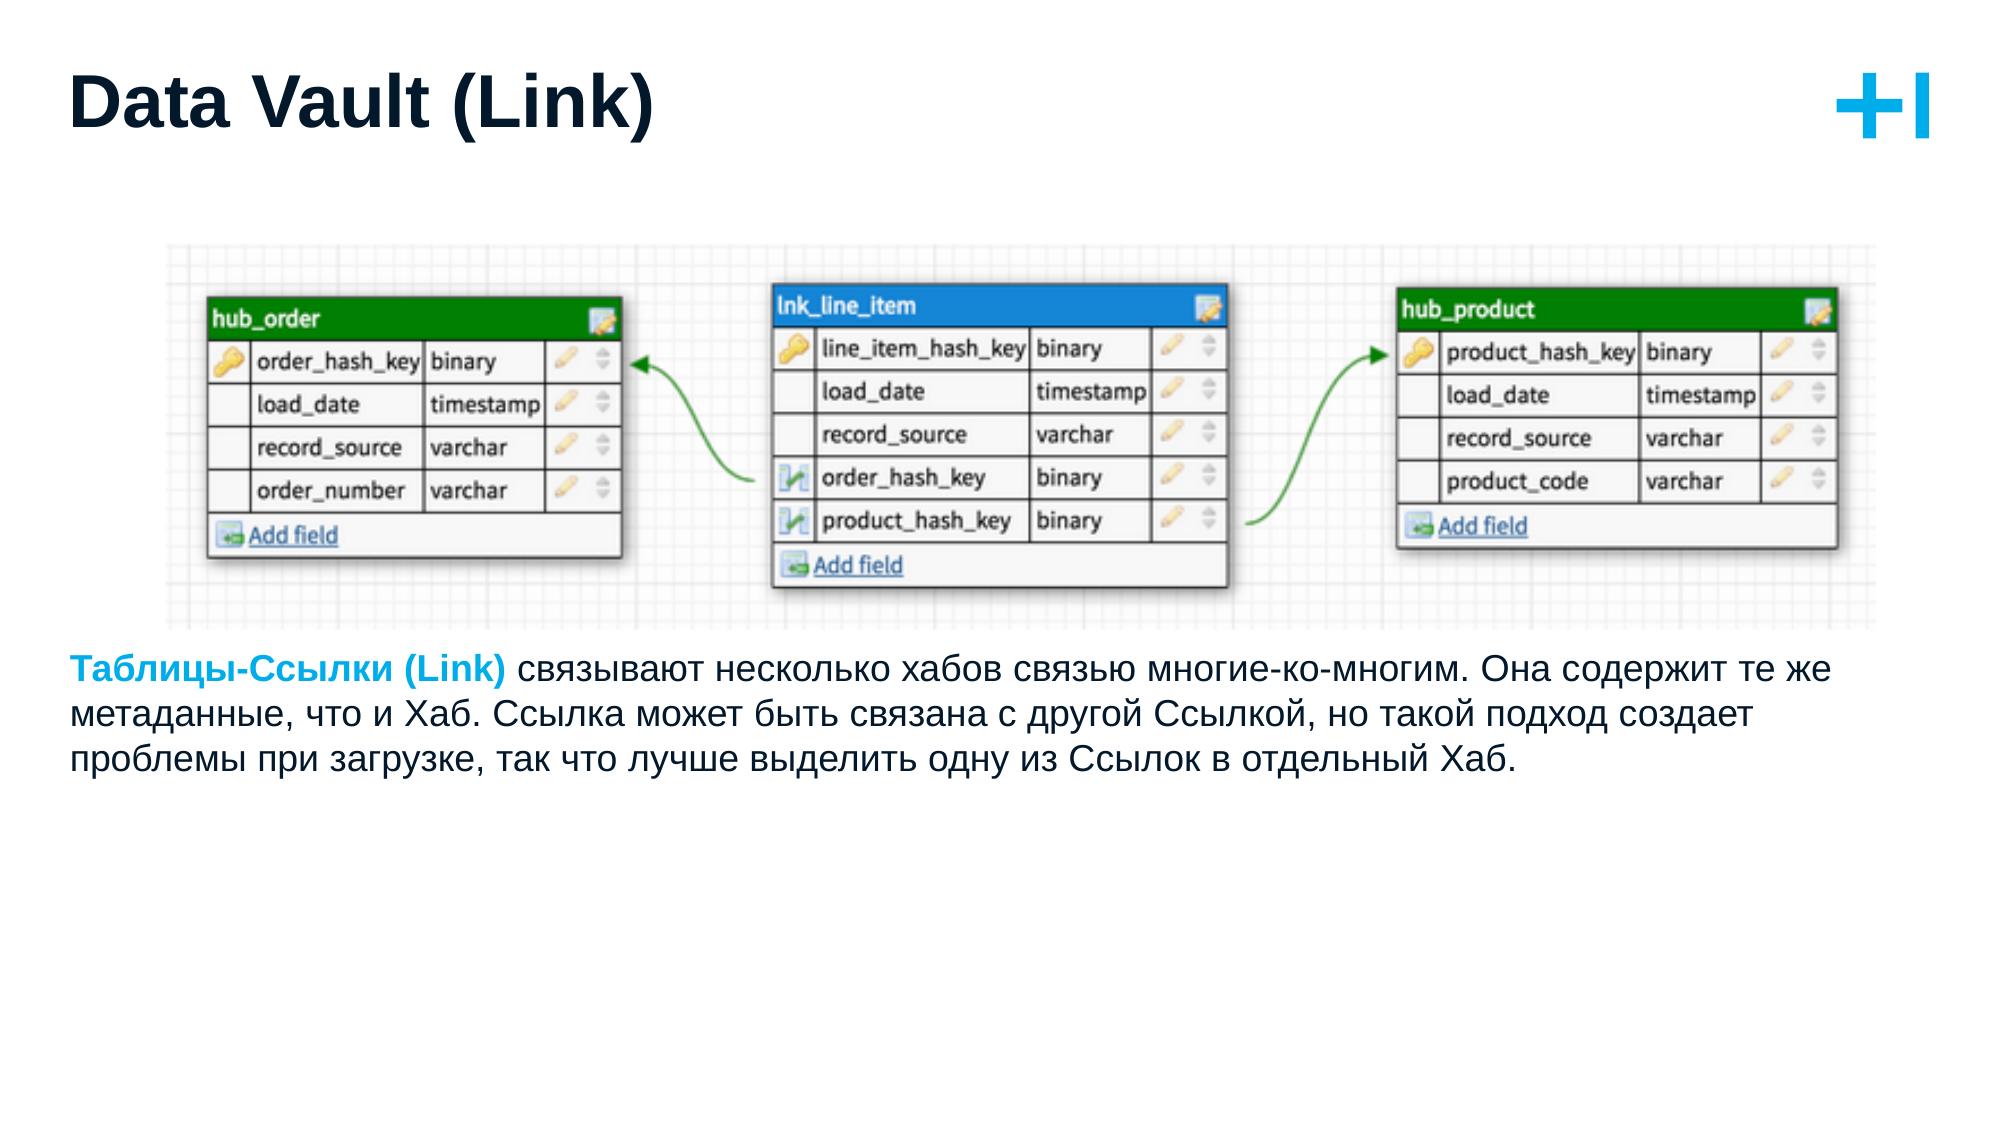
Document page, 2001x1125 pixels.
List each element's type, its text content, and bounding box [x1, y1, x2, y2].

title Data Vault (Link) [48, 32, 1413, 186]
picture [155, 222, 1876, 646]
list Таблицы-Ссылки (Link) связывают несколько хабов связью многие-ко-многим. Она содержит те же метаданные, что и Хаб. Ссылка может быть связана с другой Ссылкой, но такой подход создает проблемы при загрузке, так что лучше выделить одну из Ссылок в отдельный Хаб. [49, 623, 1898, 974]
